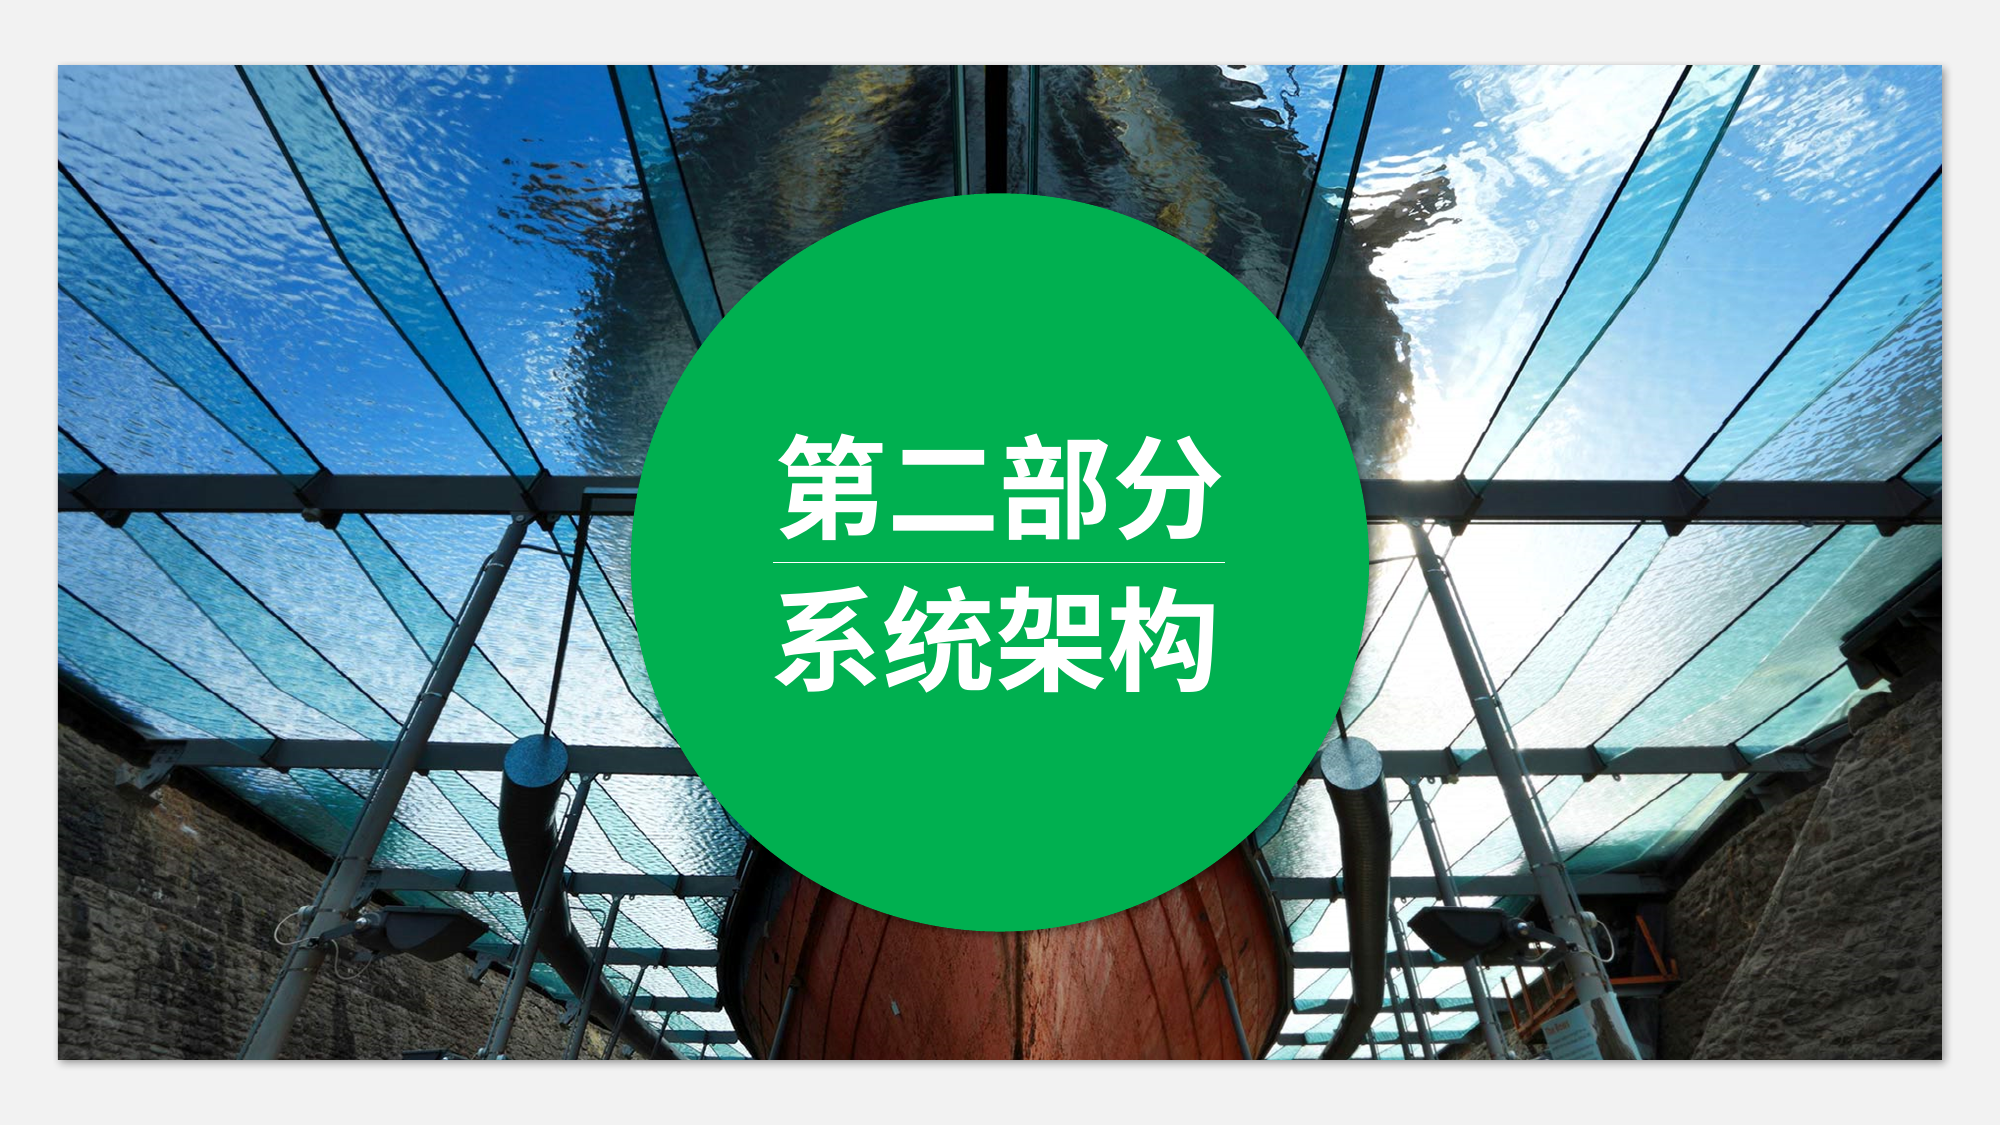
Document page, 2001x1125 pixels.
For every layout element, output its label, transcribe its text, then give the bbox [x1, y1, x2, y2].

text_box [629, 192, 1371, 933]
text_box 第二部分 [760, 410, 1240, 561]
text_box 系统架构 [755, 562, 1236, 713]
text_box [57, 64, 1943, 1061]
